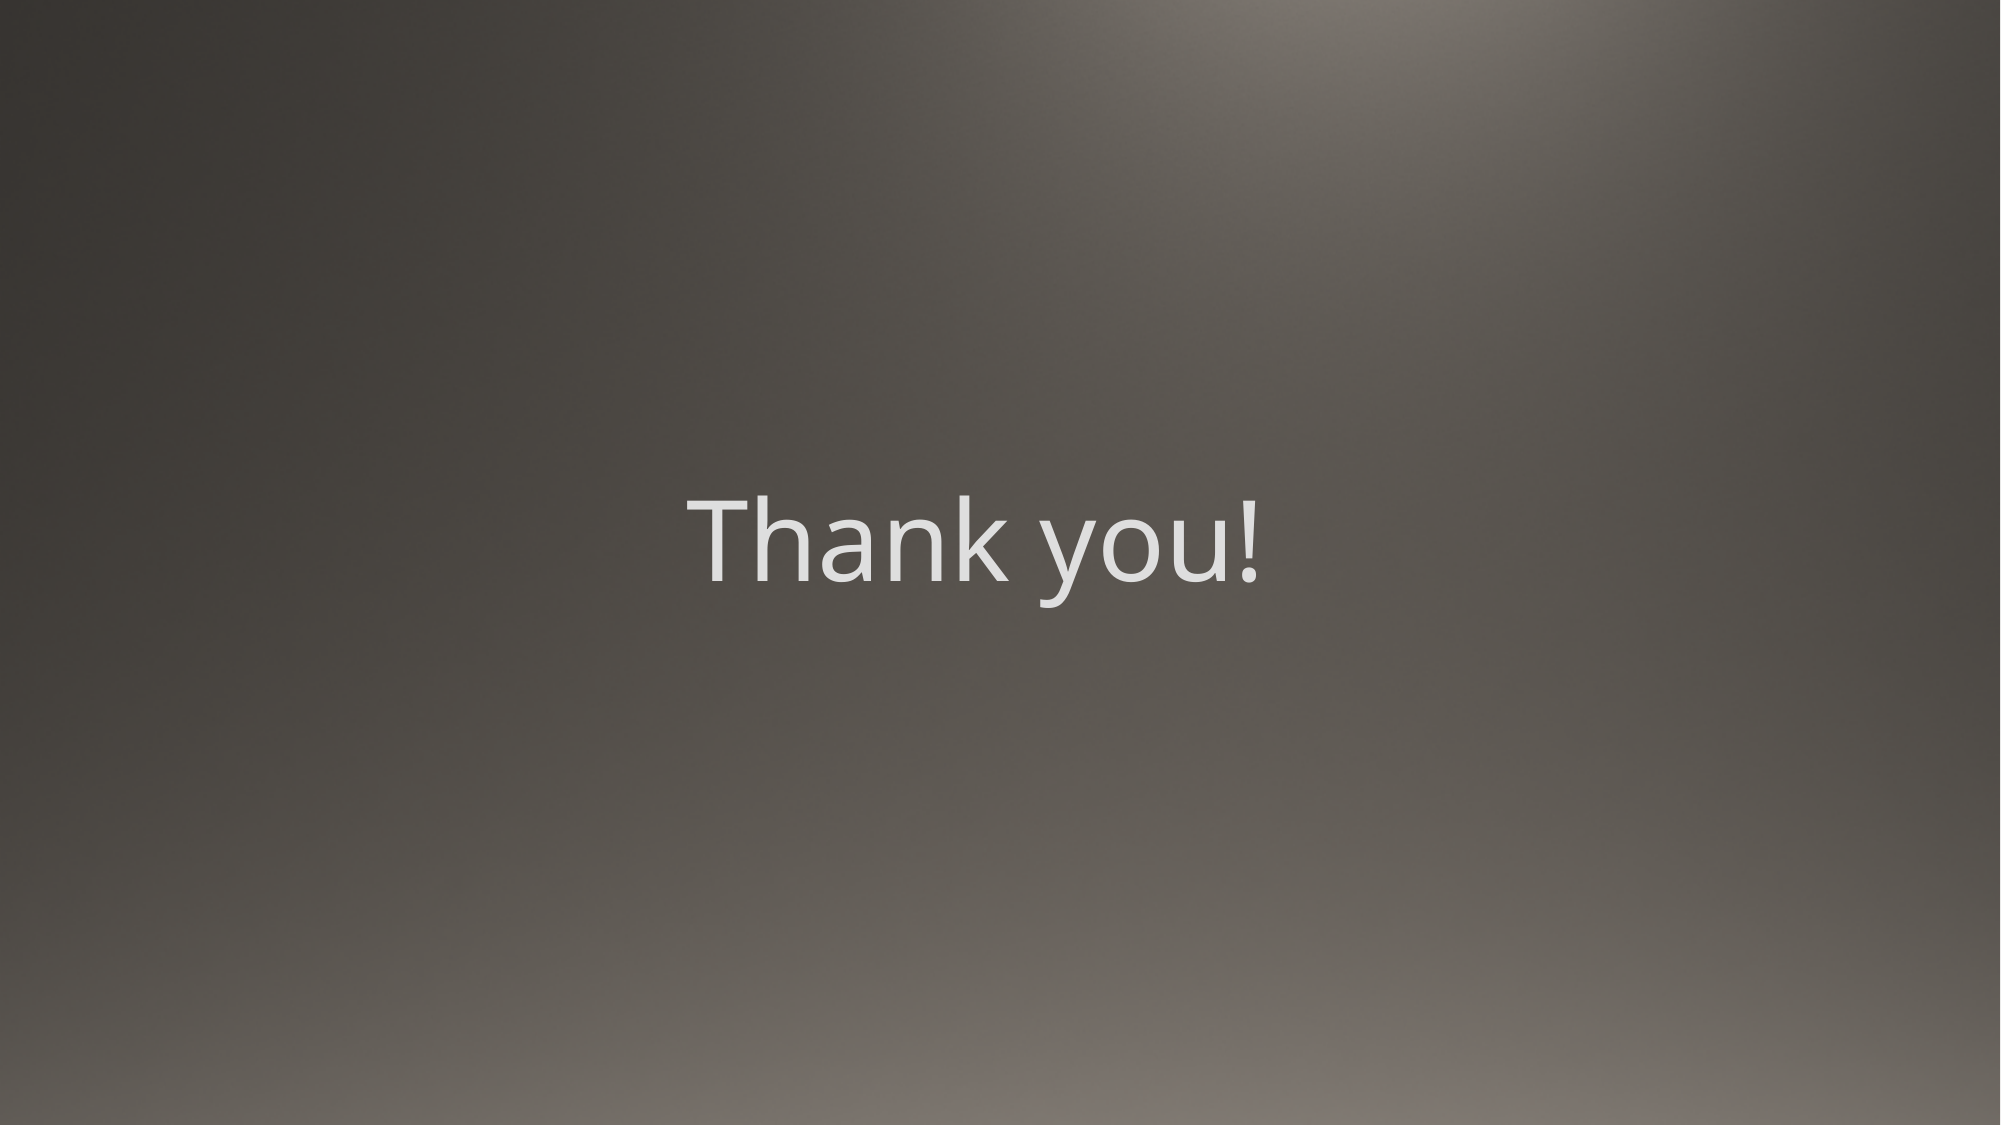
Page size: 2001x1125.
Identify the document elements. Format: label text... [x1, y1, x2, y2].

picture [0, 0, 2001, 1125]
text_box Thank you! [113, 427, 1838, 646]
